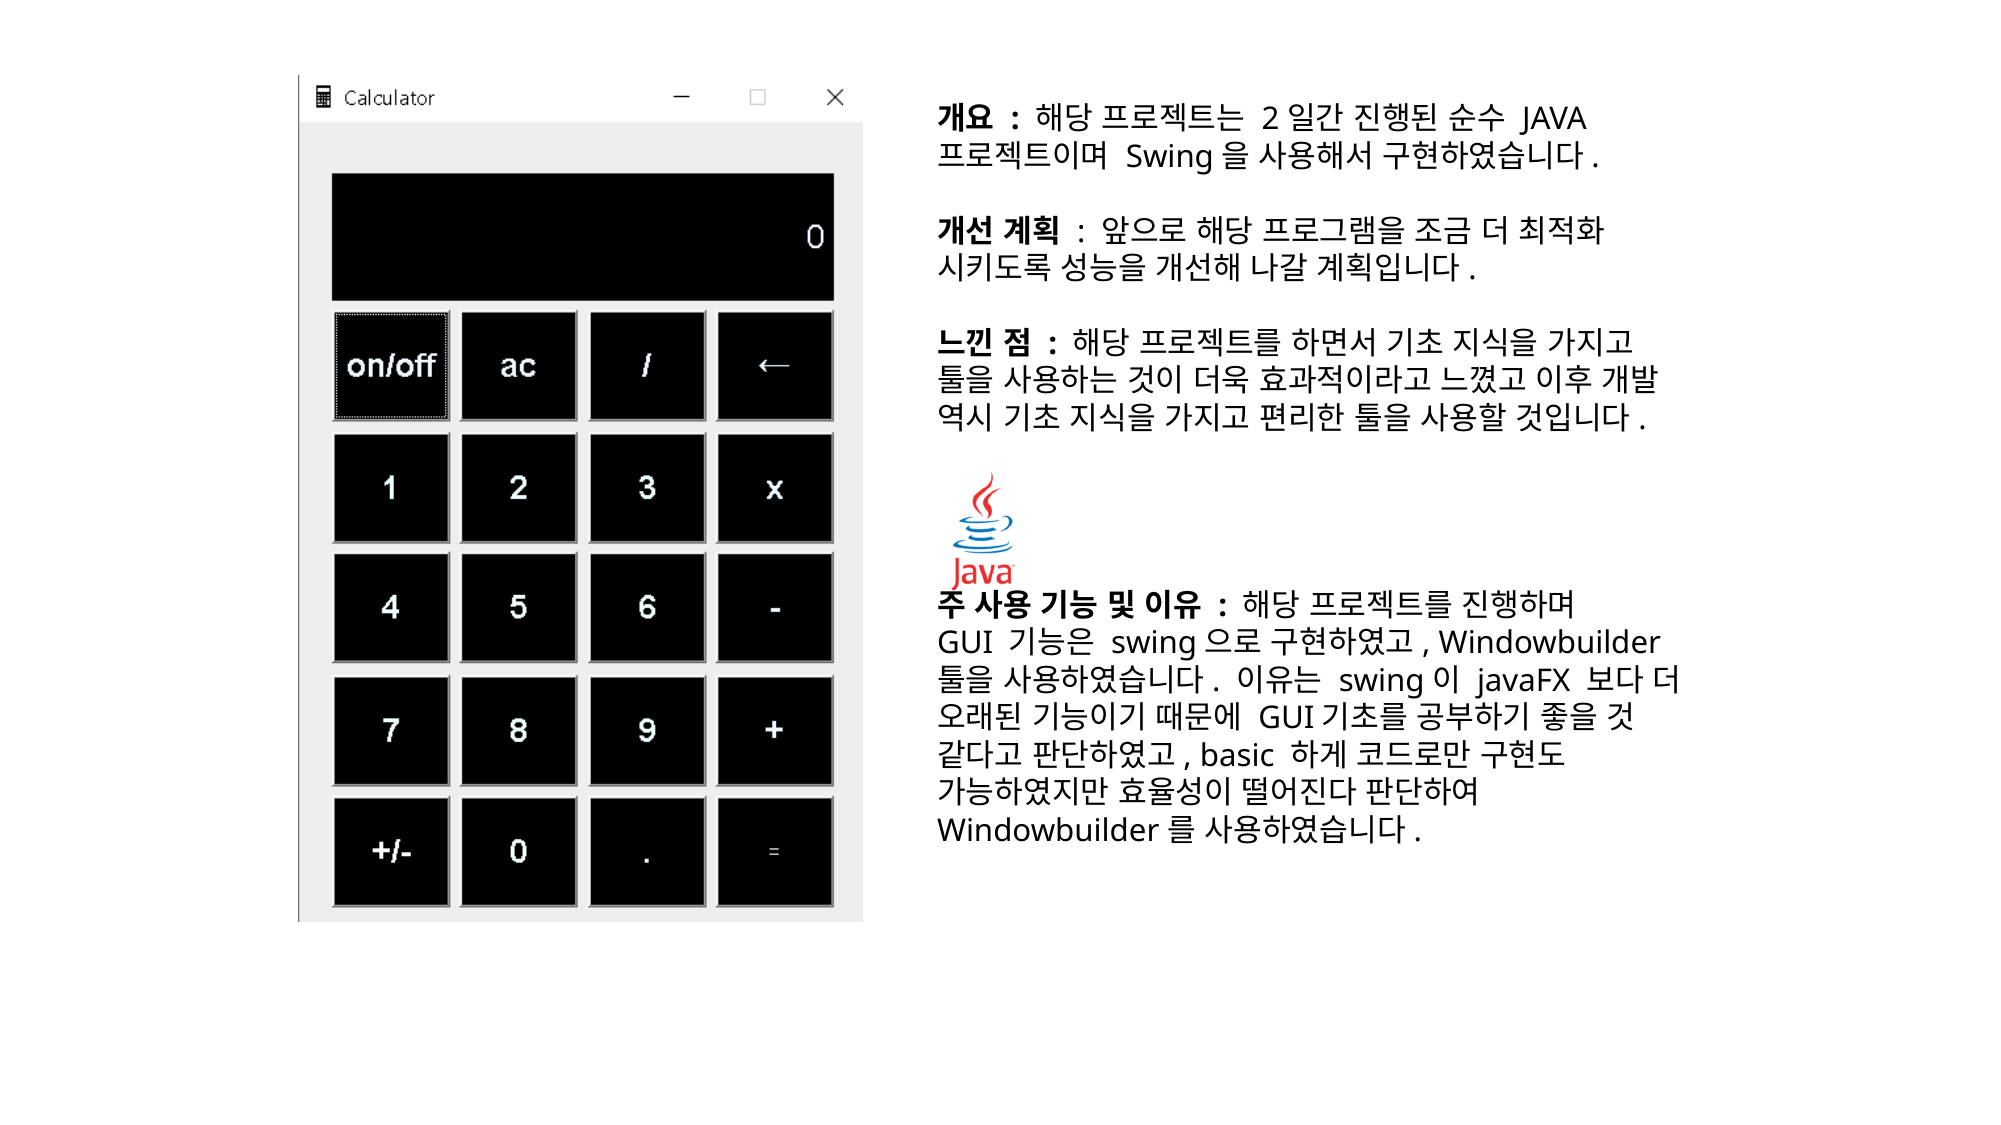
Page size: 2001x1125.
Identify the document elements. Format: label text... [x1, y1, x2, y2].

text_box 개요 : 해당 프로젝트는 2일간 진행된 순수 JAVA 프로젝트이며 Swing을 사용해서 구현하였습니다. 개선 계획 : 앞으로 해당 프로그램을 조금 더 최적화 시키도록 성능을 개선해 나갈 계획입니다. 느낀 점 : 해당 프로젝트를 하면서 기초 지식을 가지고 툴을 사용하는 것이 더욱 효과적이라고 느꼈고 이후 개발 역시 기초 지식을 가지고 편리한 툴을 사용할 것입니다. 주 사용 기능 및 이유 : 해당 프로젝트를 진행하며 GUI 기능은 swing으로 구현하였고, Windowbuilder 툴을 사용하였습니다. 이유는 swing이 javaFX 보다 더 오래된 기능이기 때문에 GUI기초를 공부하기 좋을 것 같다고 판단하였고, basic 하게 코드로만 구현도 가능하였지만 효율성이 떨어진다 판단하여 Windowbuilder를 사용하였습니다. [922, 91, 1715, 855]
picture [298, 75, 863, 922]
picture [922, 470, 1043, 591]
